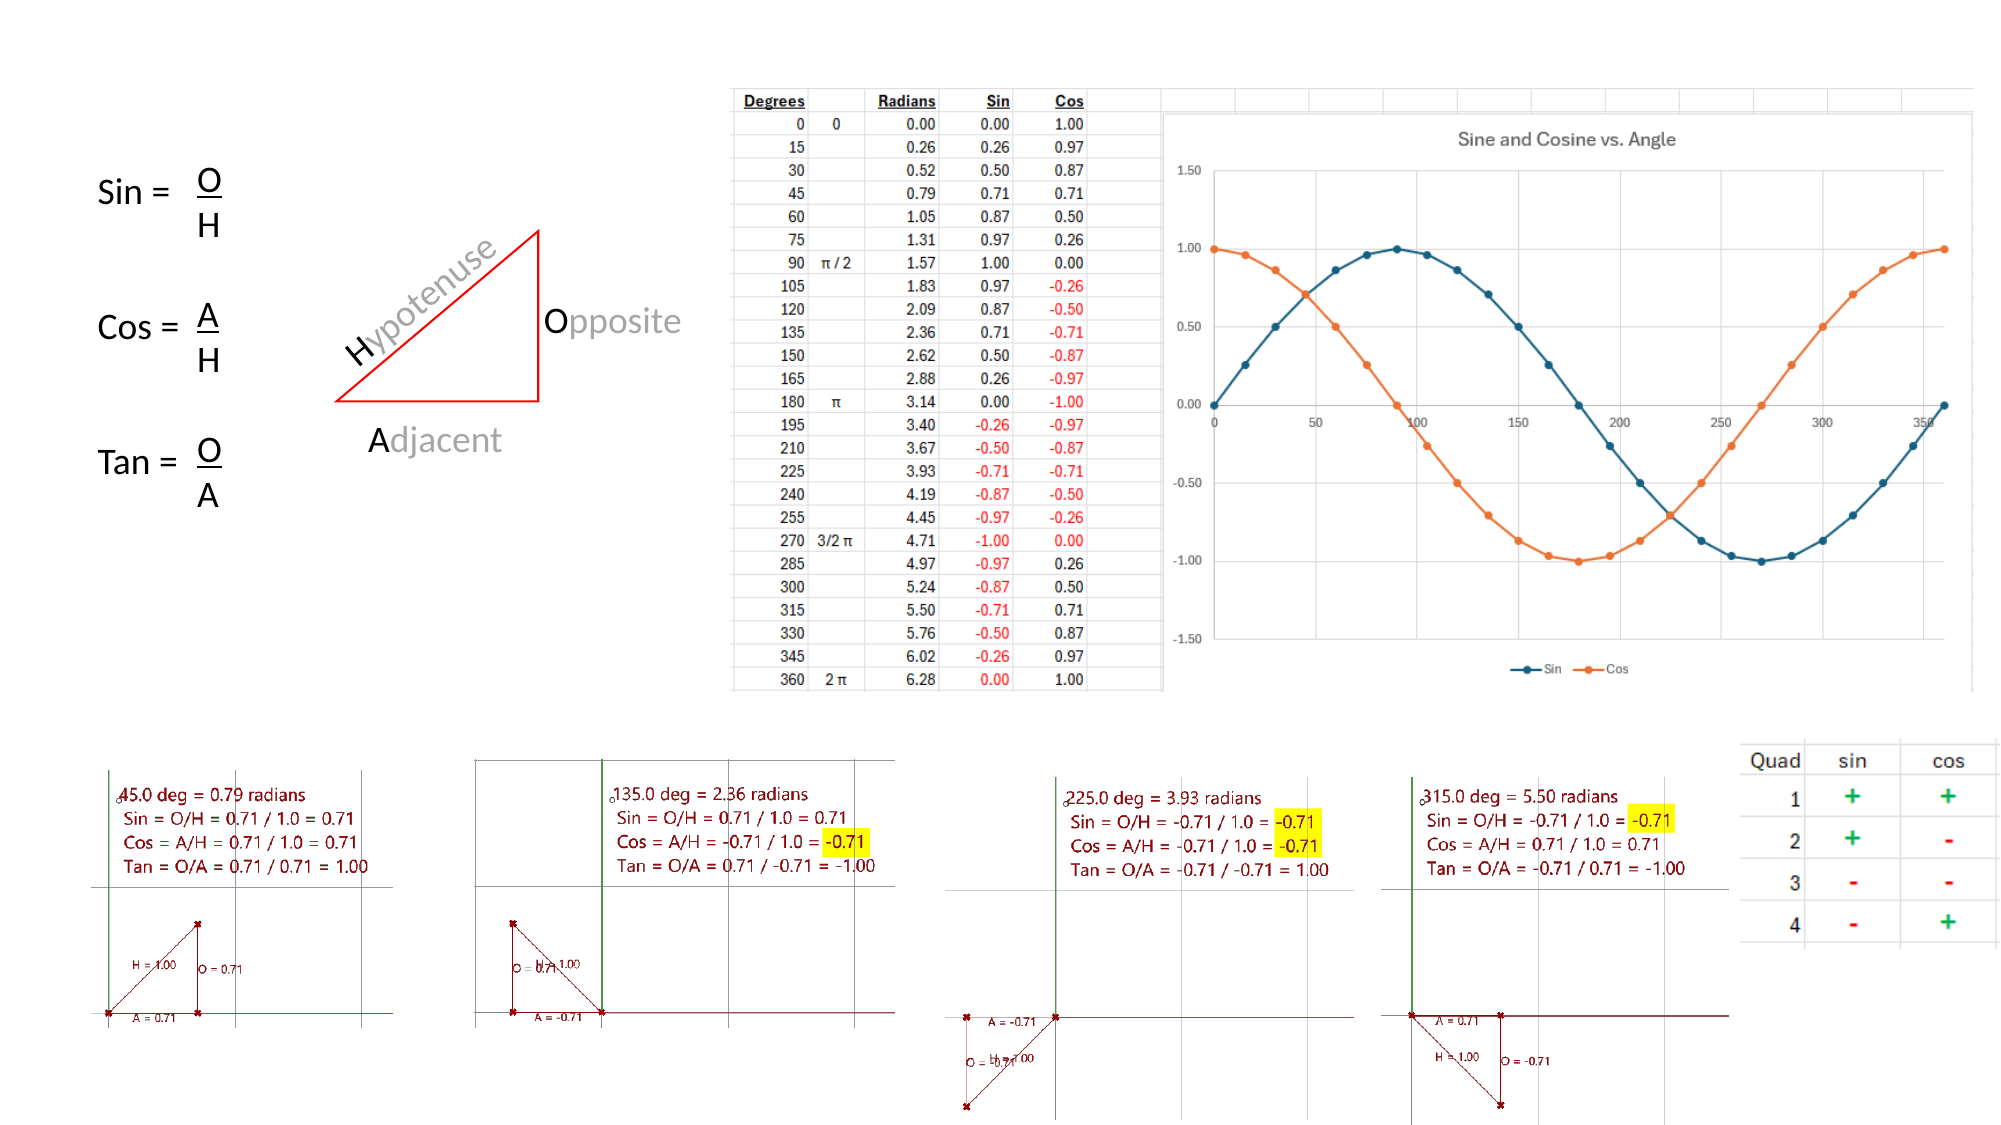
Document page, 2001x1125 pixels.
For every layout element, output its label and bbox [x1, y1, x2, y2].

text_box [82, 148, 703, 573]
text_box [944, 777, 1354, 1120]
picture [91, 770, 393, 1028]
picture [1740, 738, 2000, 949]
text_box [1380, 777, 1729, 1125]
text_box [474, 759, 895, 1029]
picture [730, 88, 1974, 693]
